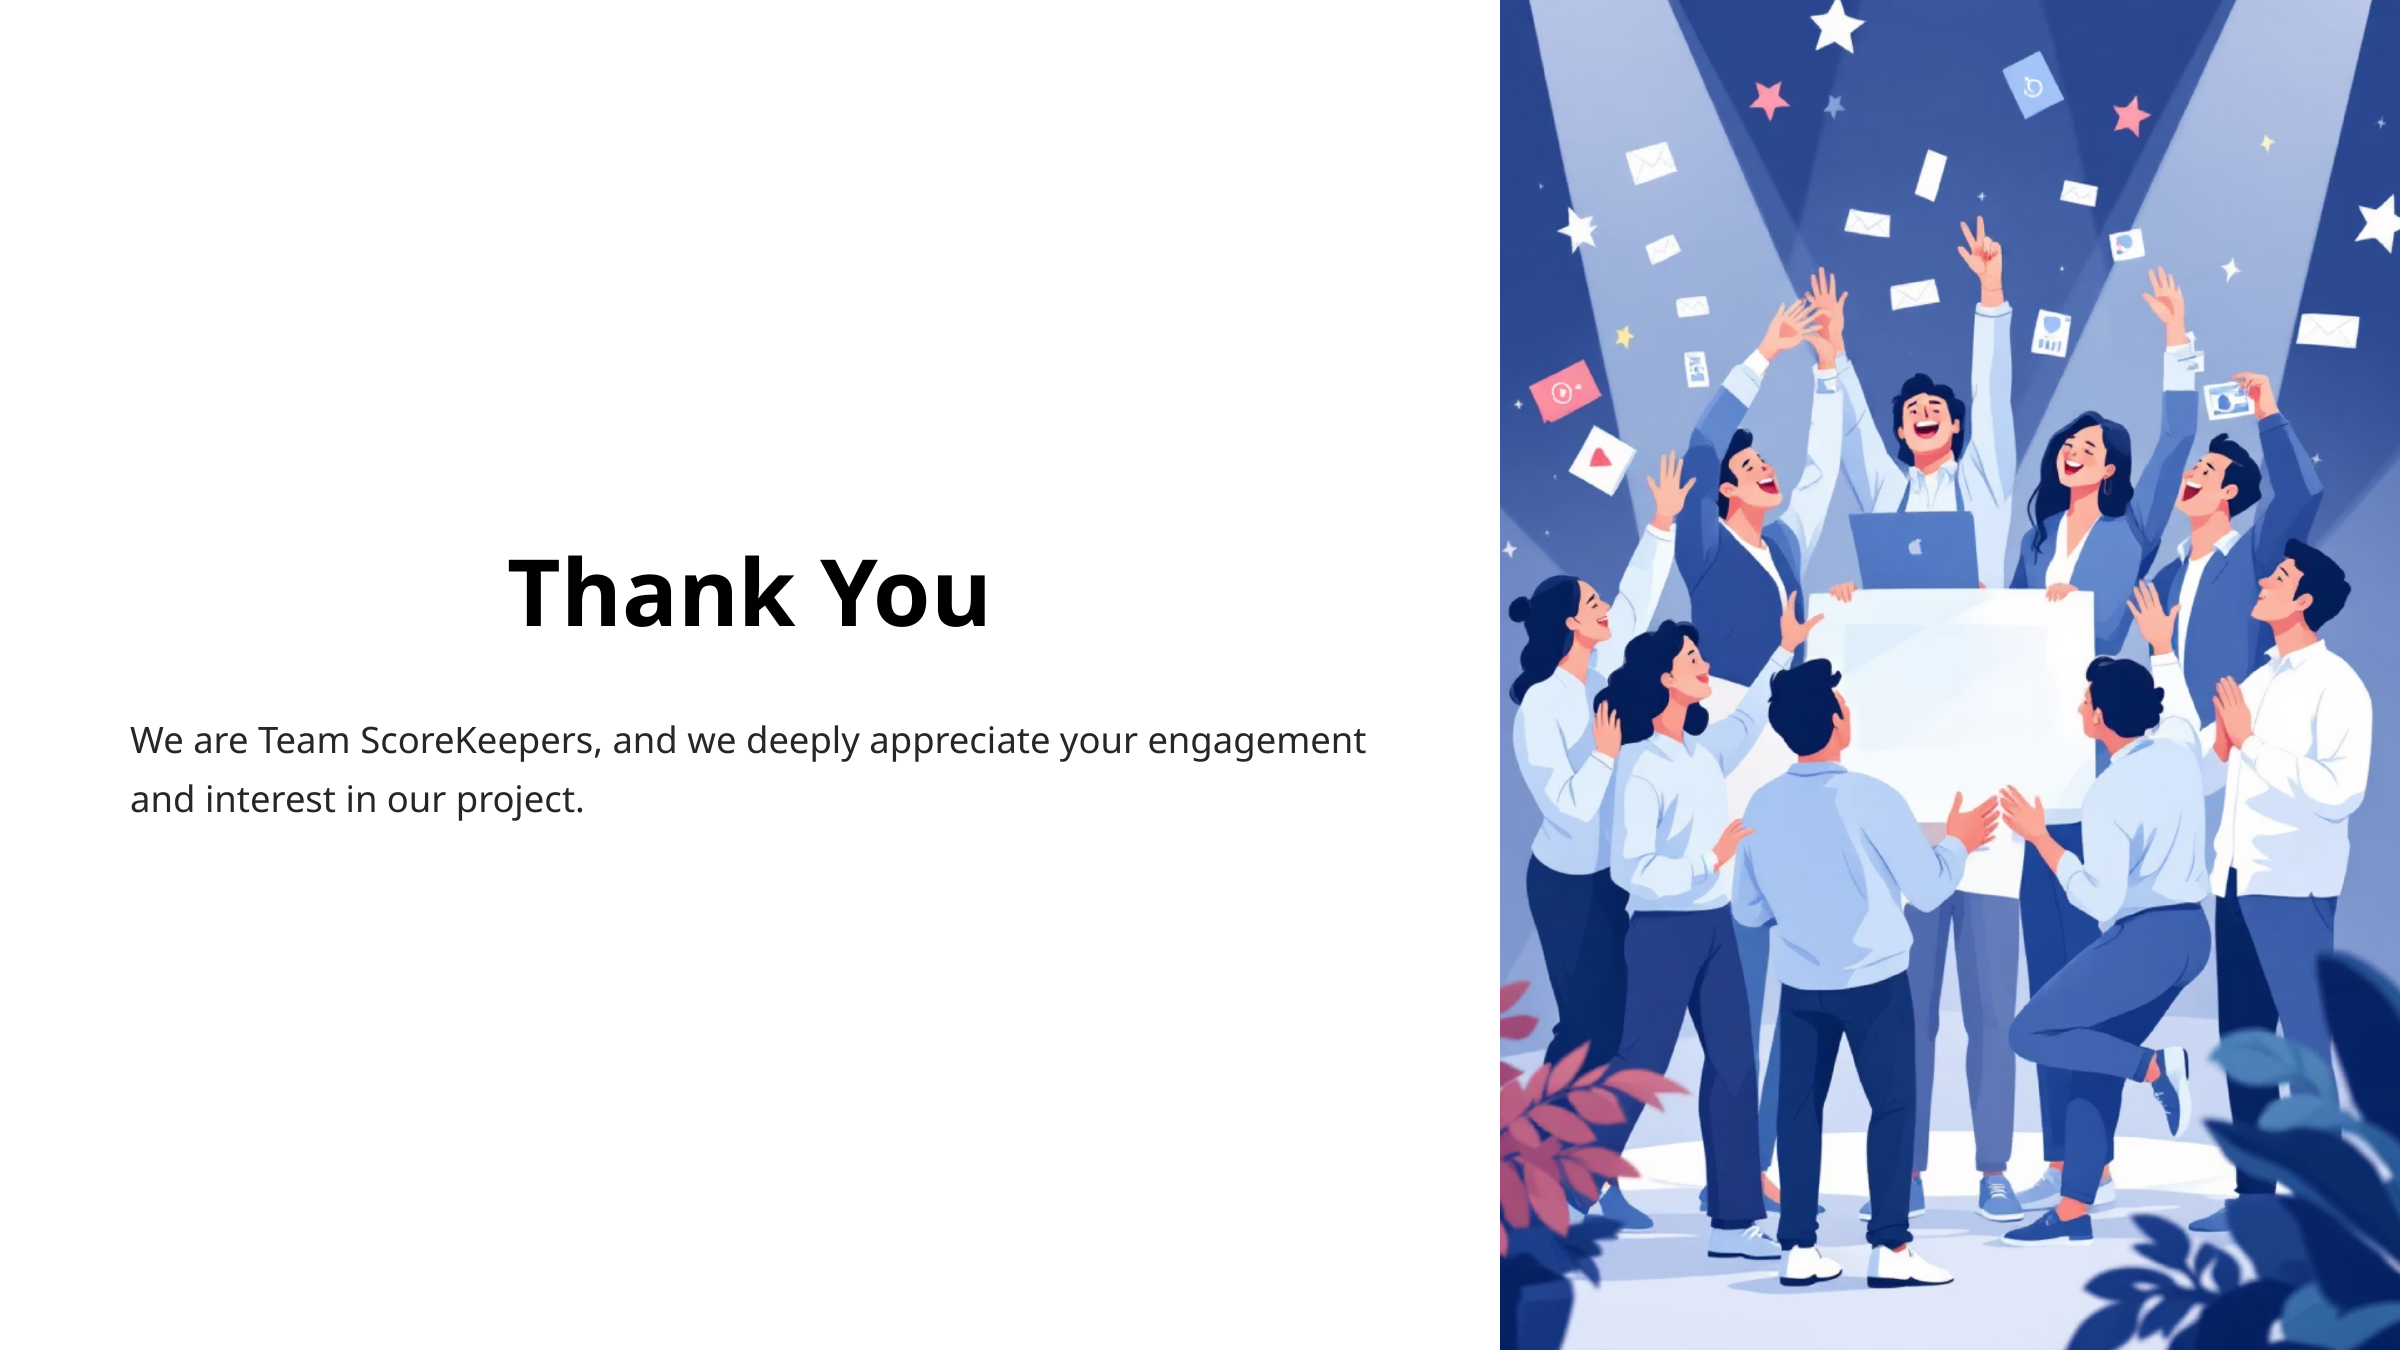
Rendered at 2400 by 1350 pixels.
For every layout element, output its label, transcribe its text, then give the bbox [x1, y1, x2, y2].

picture [1499, 0, 2400, 1350]
text_box Thank You [284, 529, 1216, 646]
text_box We are Team ScoreKeepers, and we deeply appreciate your engagement and interest in our project. [130, 701, 1370, 821]
